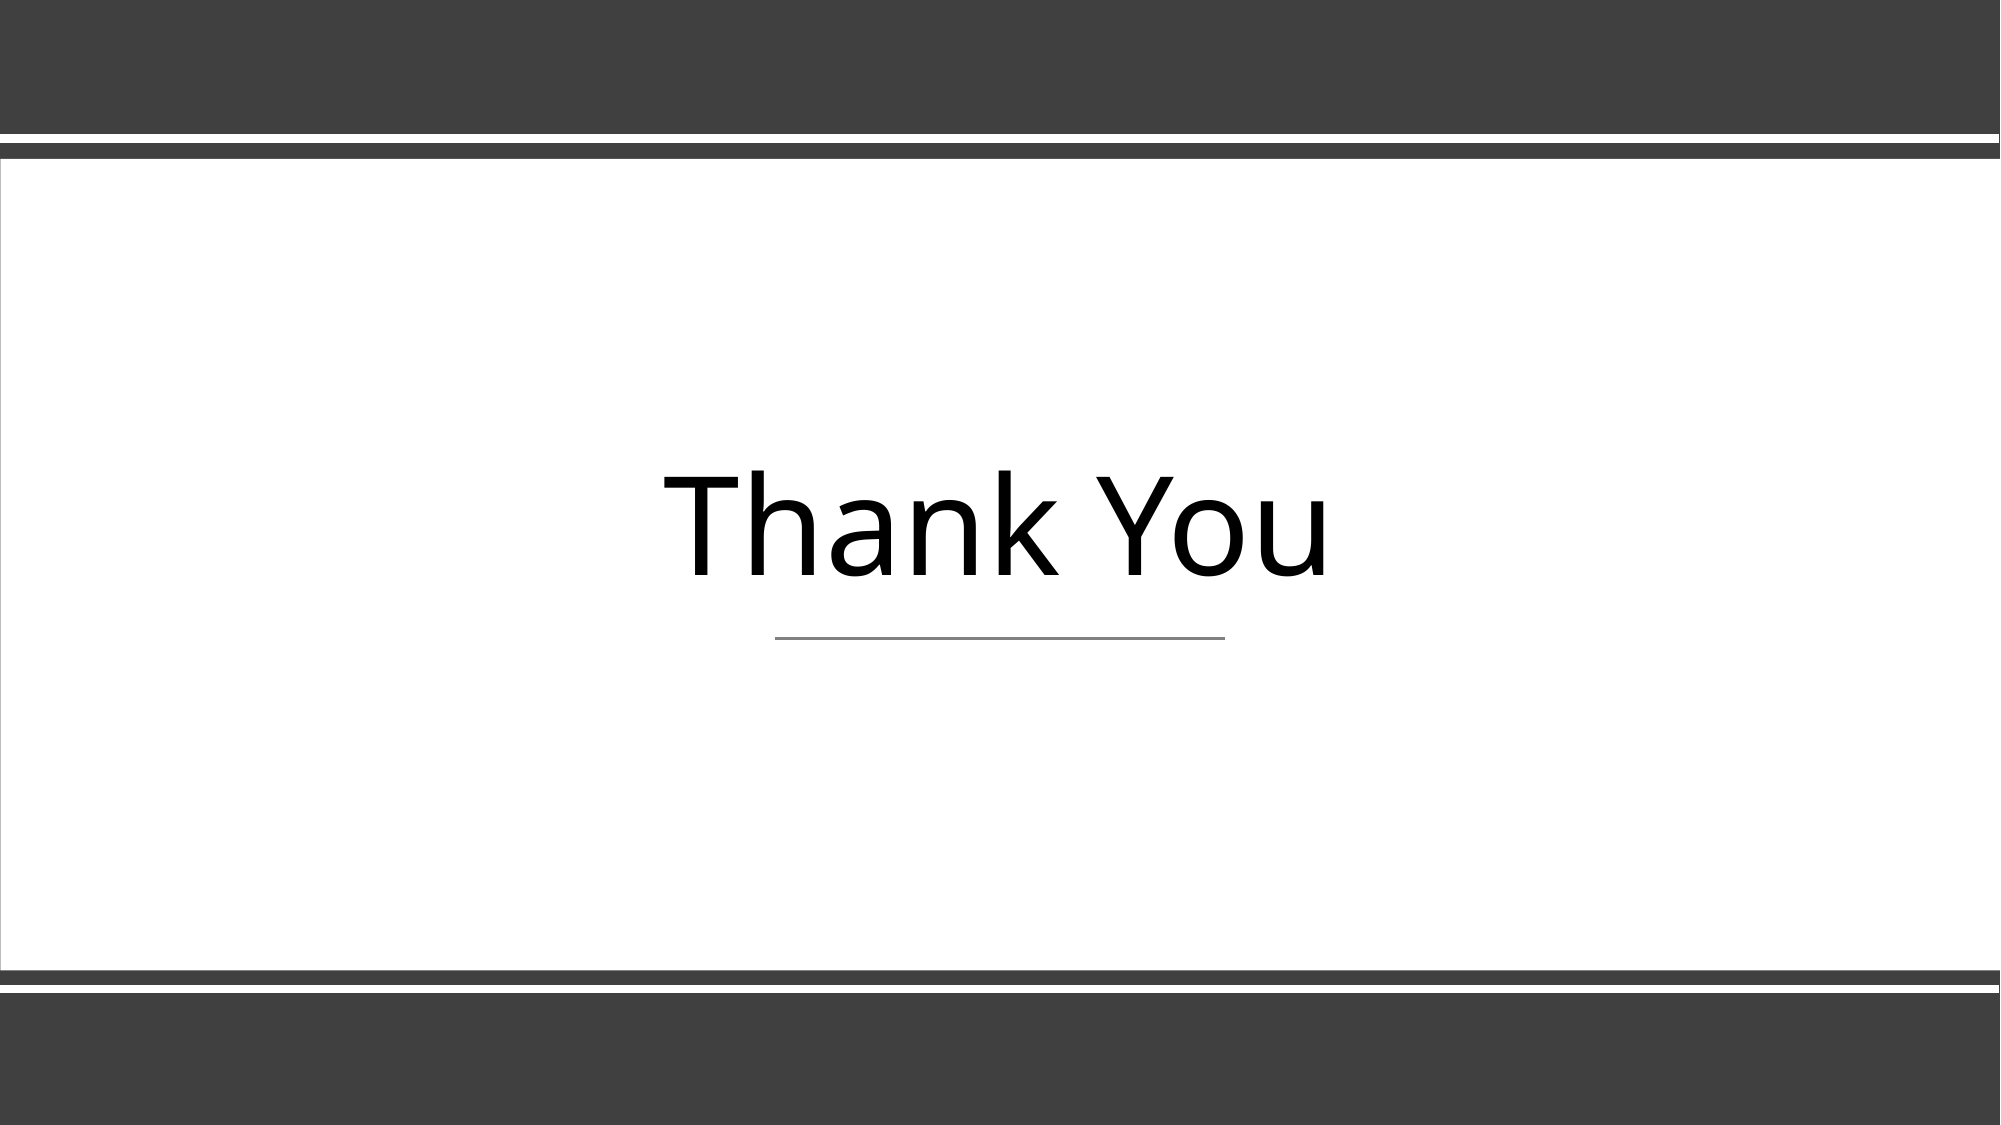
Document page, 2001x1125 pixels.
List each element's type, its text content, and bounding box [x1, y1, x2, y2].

text_box [0, 990, 2000, 1125]
text_box [0, 971, 2000, 988]
text_box [0, 0, 2000, 138]
text_box [0, 158, 2000, 971]
text_box Thank You [130, 256, 1870, 613]
text_box [0, 139, 2000, 158]
